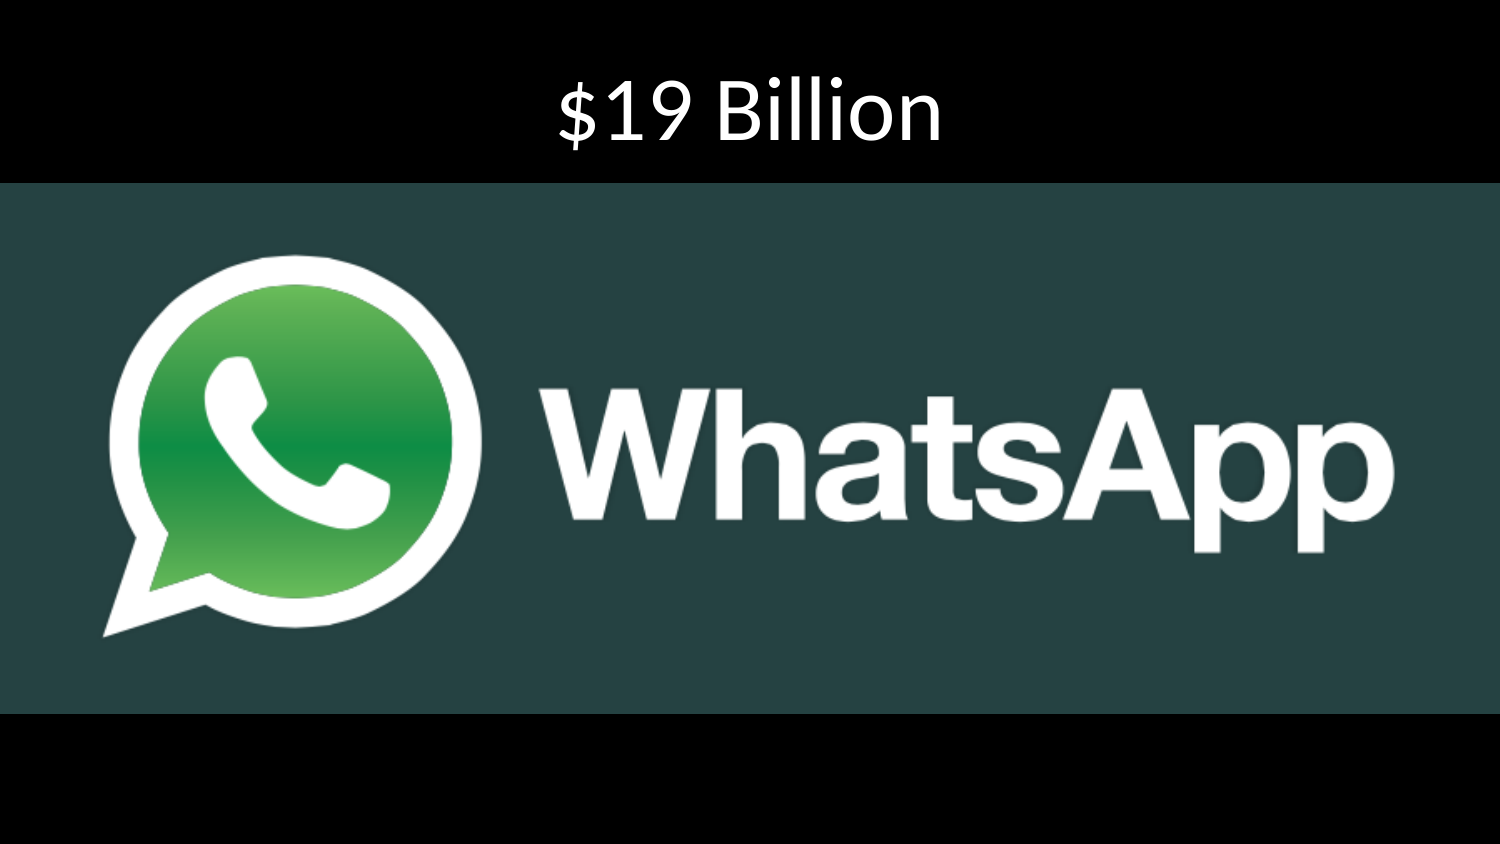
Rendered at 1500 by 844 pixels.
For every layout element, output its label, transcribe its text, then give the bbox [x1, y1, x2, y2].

picture [0, 182, 1500, 714]
title $19 Billion [75, 33, 1425, 175]
